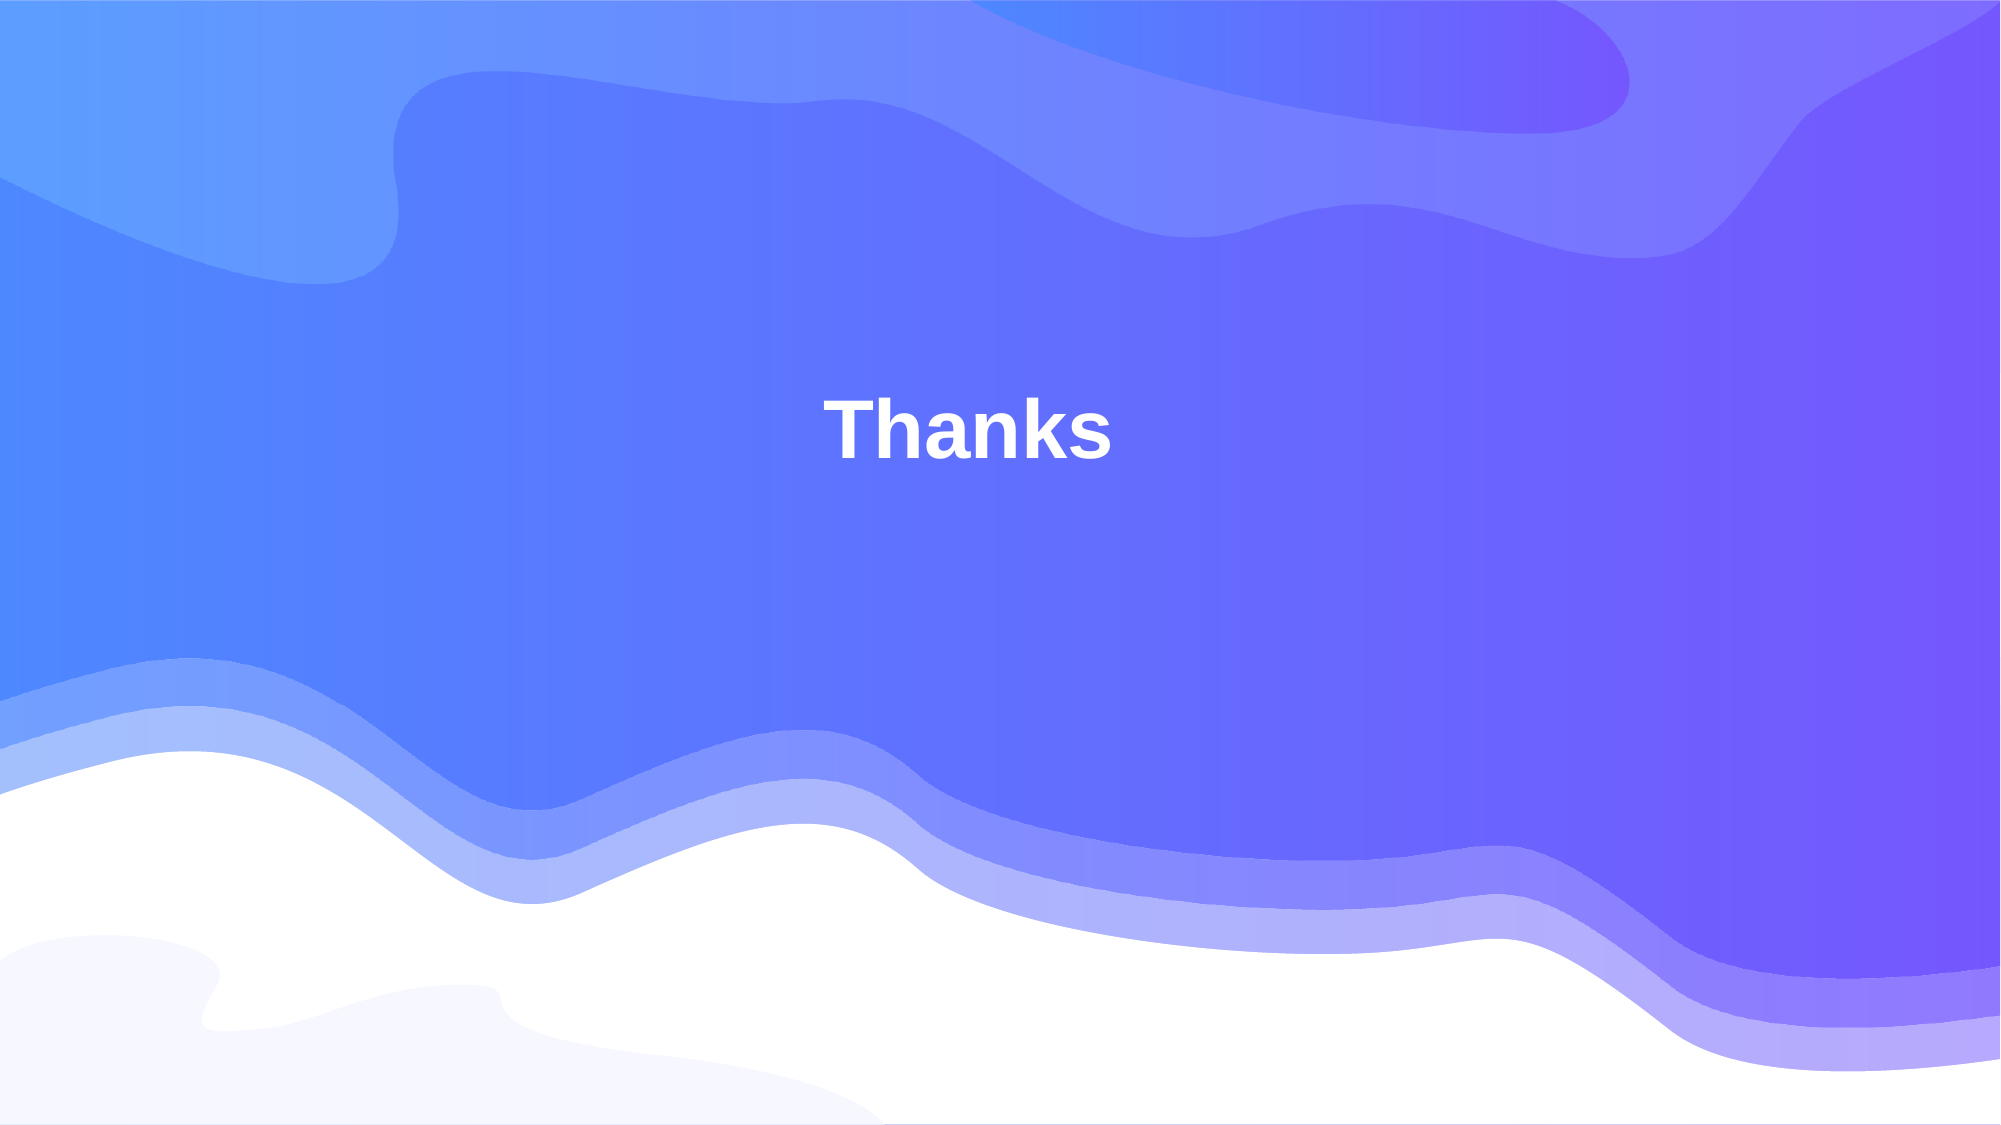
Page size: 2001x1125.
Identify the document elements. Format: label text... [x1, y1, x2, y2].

title Thanks [518, 330, 1419, 534]
picture [0, 0, 2001, 1125]
